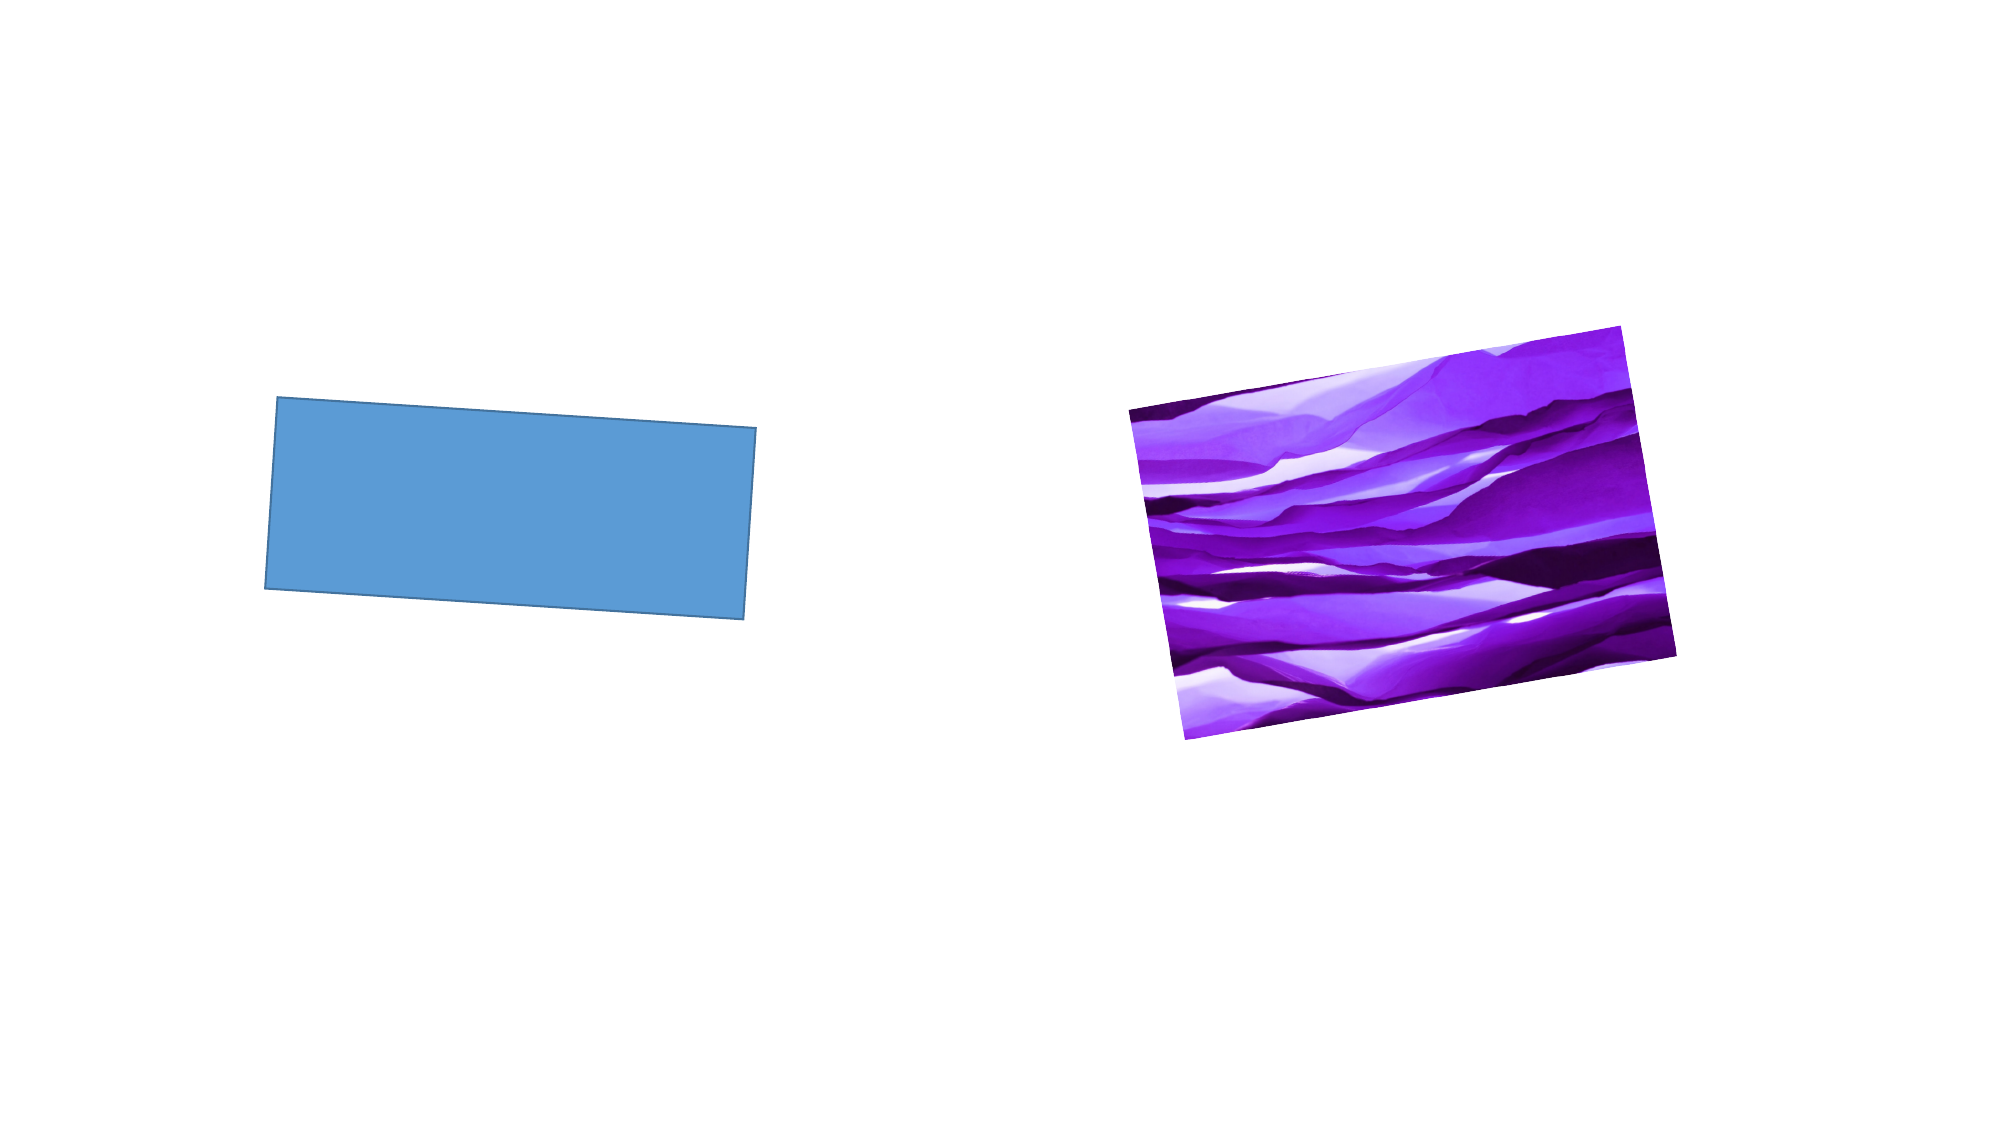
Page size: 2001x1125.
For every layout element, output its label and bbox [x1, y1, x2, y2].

text_box [264, 396, 757, 621]
picture [1129, 326, 1676, 740]
